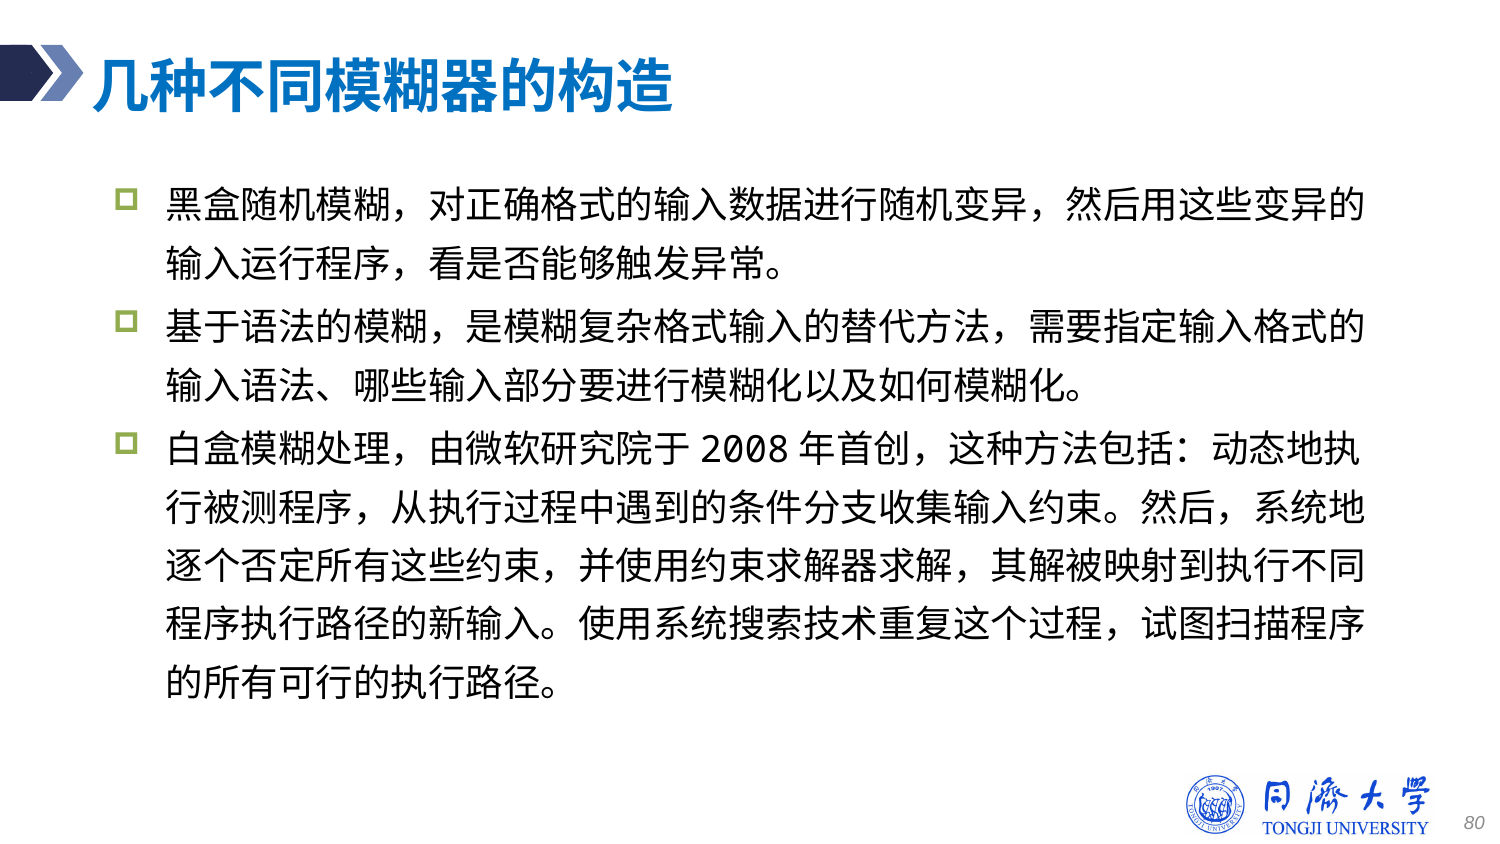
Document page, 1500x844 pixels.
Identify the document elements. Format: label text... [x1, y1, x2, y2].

picture [1184, 773, 1434, 805]
title 几种不同模糊器的构造 [76, 53, 977, 124]
slide_number 80 [0, 805, 1500, 839]
text_box 黑盒随机模糊，对正确格式的输入数据进行随机变异，然后用这些变异的输入运行程序，看是否能够触发异常。 基于语法的模糊，是模糊复杂格式输入的替代方法，需要指定输入格式的输入语法、哪些输入部分要进行模糊化以及如何模糊化。 白盒模糊处理，由微软研究院于2008年首创，这种方法包括：动态地执行被测程序，从执行过程中遇到的条件分支收集输入约束。然后，系统地逐个否定所有这些约束，并使用约束求解器求解，其解被映射到执行不同程序执行路径的新输入。使用系统搜索技术重复这个过程，试图扫描程序的所有可行的执行路径。 [98, 160, 1402, 712]
